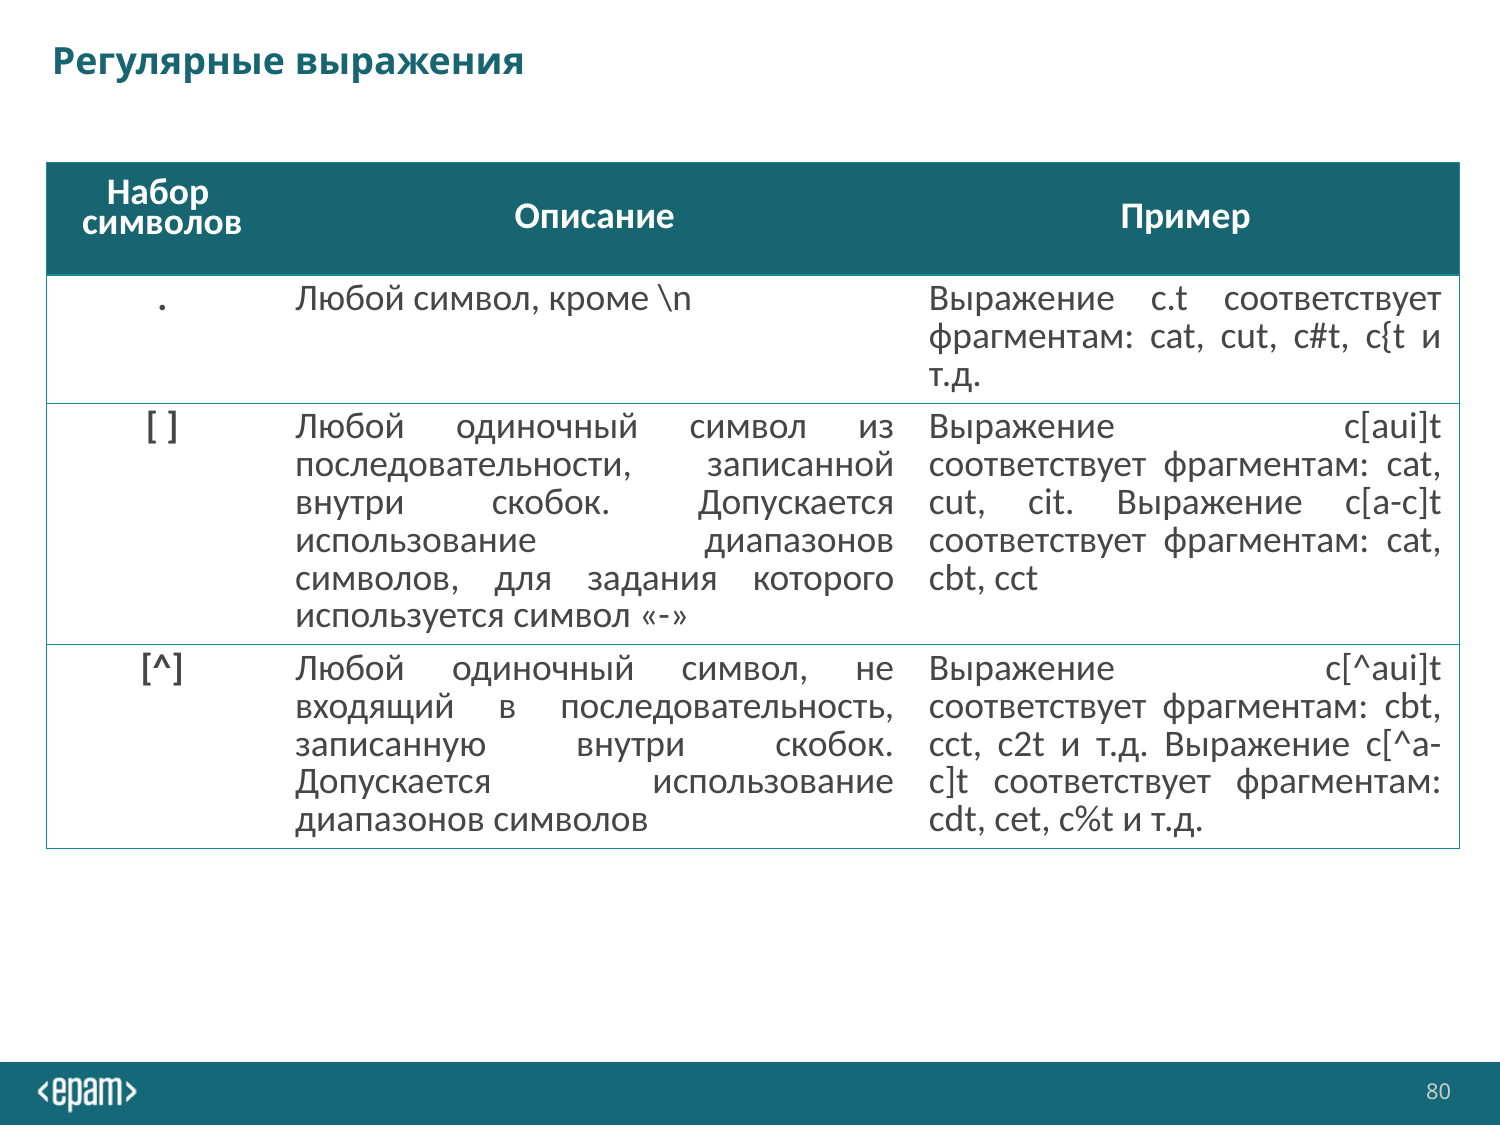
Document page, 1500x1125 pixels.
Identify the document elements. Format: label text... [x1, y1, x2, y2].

picture [37, 1077, 137, 1113]
table_cell Любой одиночный символ из последовательности, записанной внутри скобок. Допускается использование диапазонов символов, для задания которого используется символ «-» [278, 404, 912, 644]
table_cell Выражение c[^aui]t соответствует фрагментам: cbt, cct, c2t и т.д. Выражение c[^a-c]t соответствует фрагментам: cdt, cet, c%t и т.д. [912, 645, 1459, 848]
table_cell [ ] [47, 404, 278, 644]
table_cell [^] [47, 645, 278, 848]
table_header Описание [278, 163, 912, 274]
table_header Набор символов [47, 163, 278, 274]
table_cell Выражение c.t соответствует фрагментам: cat, cut, c#t, c{t и т.д. [912, 276, 1459, 403]
title Регулярные выражения [37, 29, 1469, 90]
table_cell Любой символ, кроме \n [278, 276, 912, 403]
table_header Пример [912, 163, 1459, 274]
table_cell Выражение c[aui]t соответствует фрагментам: cat, cut, cit. Выражение c[a-c]t соответствует фрагментам: cat, cbt, cct [912, 404, 1459, 644]
table_cell . [47, 276, 278, 403]
table_cell Любой одиночный символ, не входящий в последовательность, записанную внутри скобок. Допускается использование диапазонов символов [278, 645, 912, 848]
